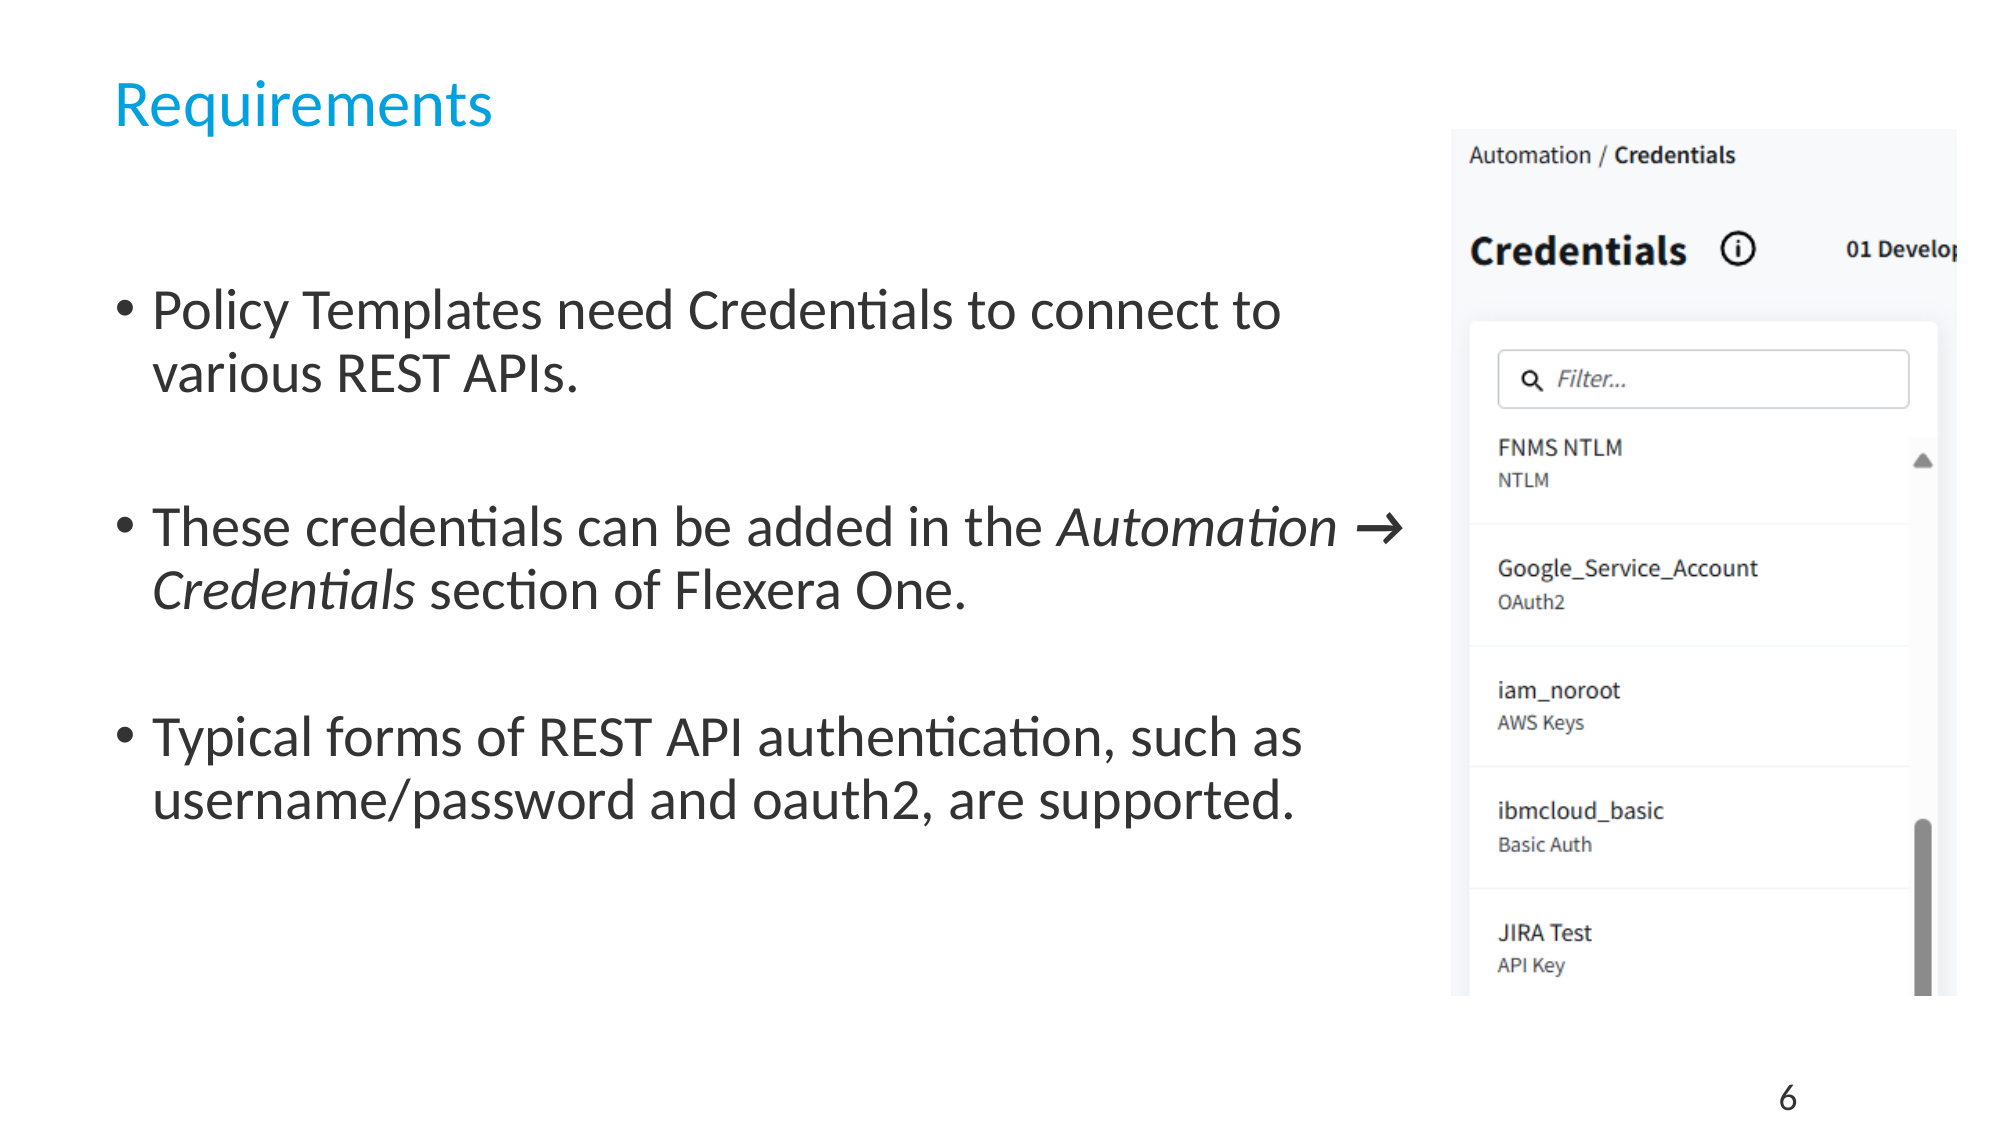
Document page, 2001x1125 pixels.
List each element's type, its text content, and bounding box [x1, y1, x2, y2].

title Requirements [99, 61, 1900, 227]
list Policy Templates need Credentials to connect to various REST APIs. These credentials can be added in the Automation → Credentials section of Flexera One. Typical forms of REST API authentication, such as username/password and oauth2, are supported. [99, 272, 1434, 1014]
slide_number 6 [1763, 1065, 1900, 1125]
picture [1451, 129, 1957, 996]
